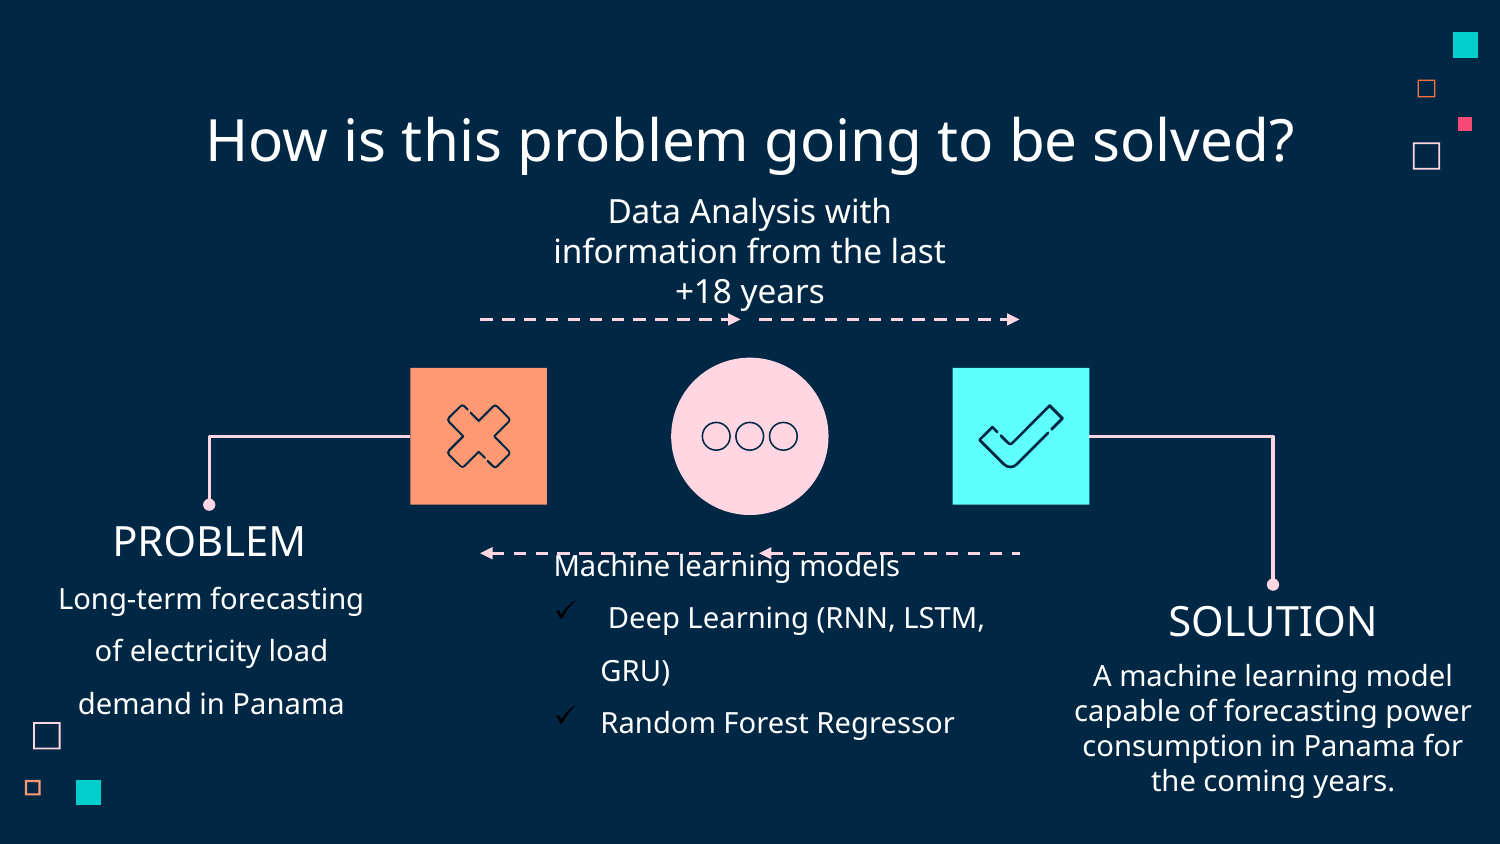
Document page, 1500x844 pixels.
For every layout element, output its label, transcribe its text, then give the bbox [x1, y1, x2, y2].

text_box Data Analysis with information from the last +18 years [520, 250, 980, 325]
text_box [208, 436, 411, 505]
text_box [1089, 436, 1274, 585]
text_box [952, 367, 1090, 505]
text_box Machine learning models Deep Learning (RNN, LSTM, GRU) Random Forest Regressor [538, 679, 1007, 755]
text_box [410, 367, 547, 505]
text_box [1049, 584, 1497, 834]
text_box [977, 403, 1065, 469]
title How is this problem going to be solved? [118, 88, 1382, 183]
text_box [702, 422, 798, 451]
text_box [446, 403, 511, 469]
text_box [27, 504, 393, 740]
text_box [671, 357, 829, 516]
